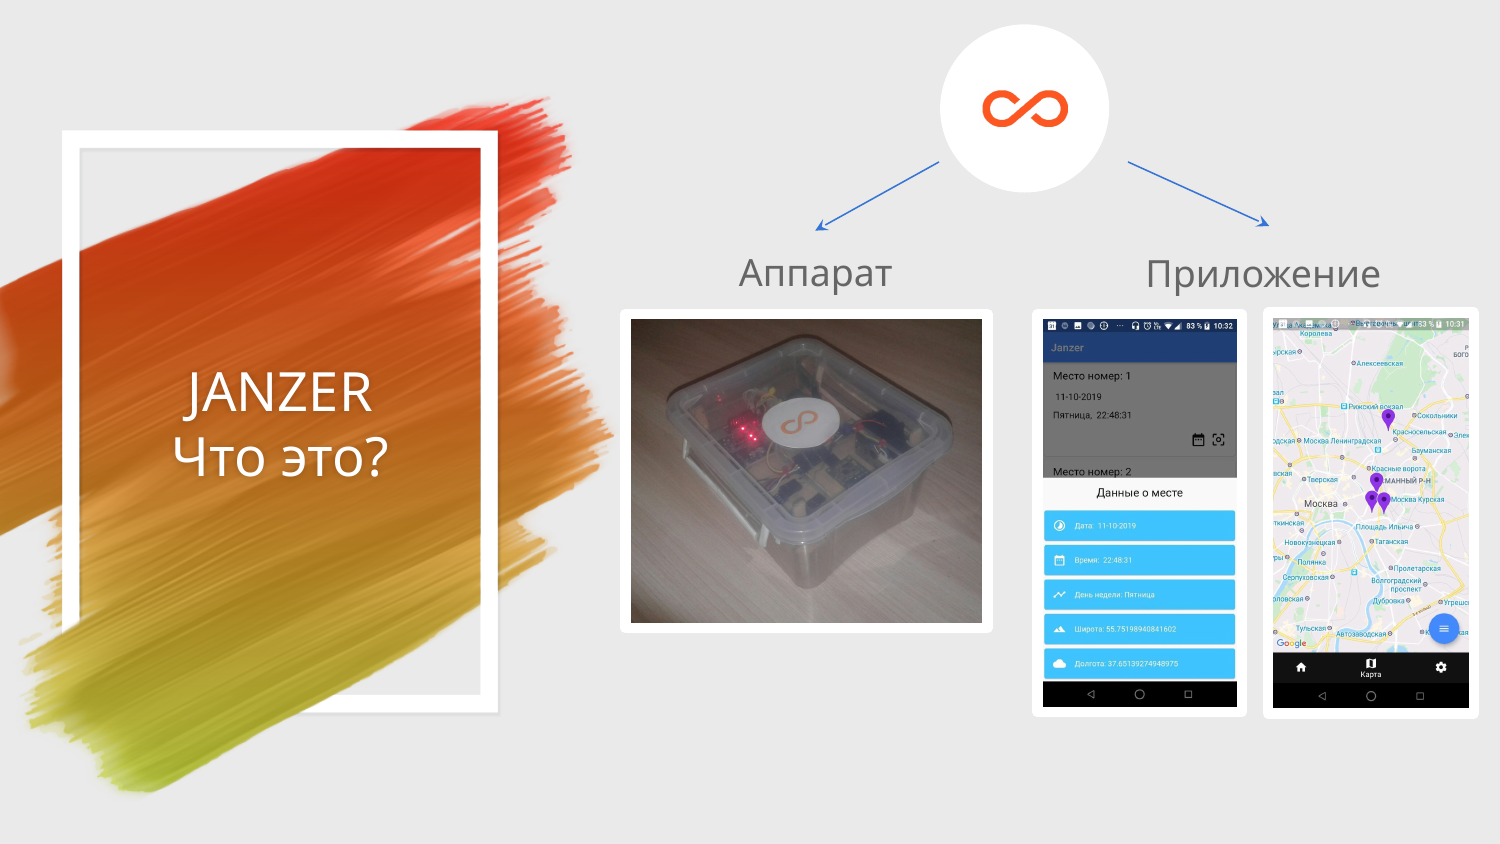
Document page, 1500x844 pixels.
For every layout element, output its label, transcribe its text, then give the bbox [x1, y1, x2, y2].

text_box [814, 161, 940, 231]
text_box [940, 24, 1110, 193]
title JANZER Что это? [114, 149, 447, 696]
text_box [1127, 161, 1270, 227]
picture [0, 0, 1500, 844]
list Приложение [1069, 218, 1439, 320]
list Аппарат [621, 217, 991, 310]
